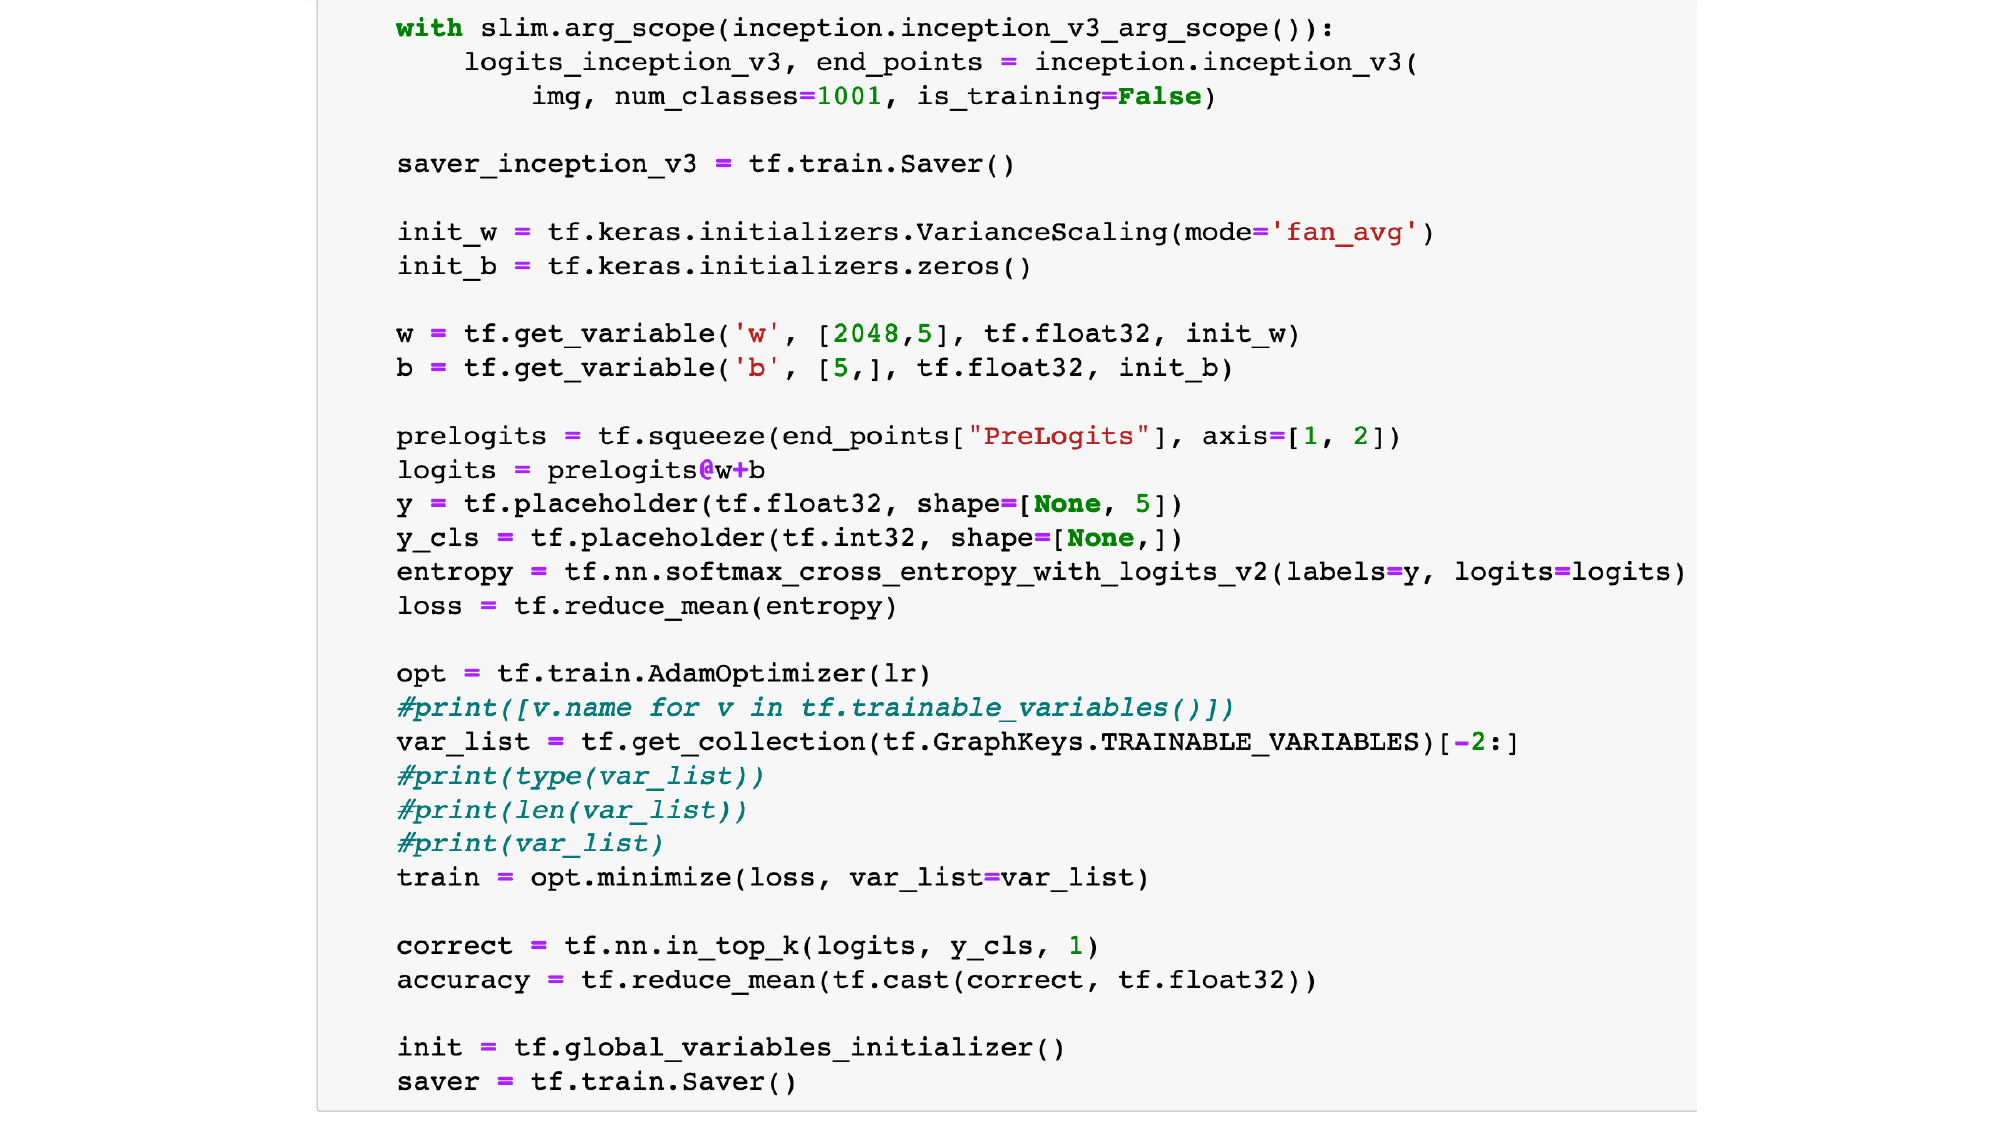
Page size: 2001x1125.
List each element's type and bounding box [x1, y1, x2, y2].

picture [302, 0, 1697, 1125]
